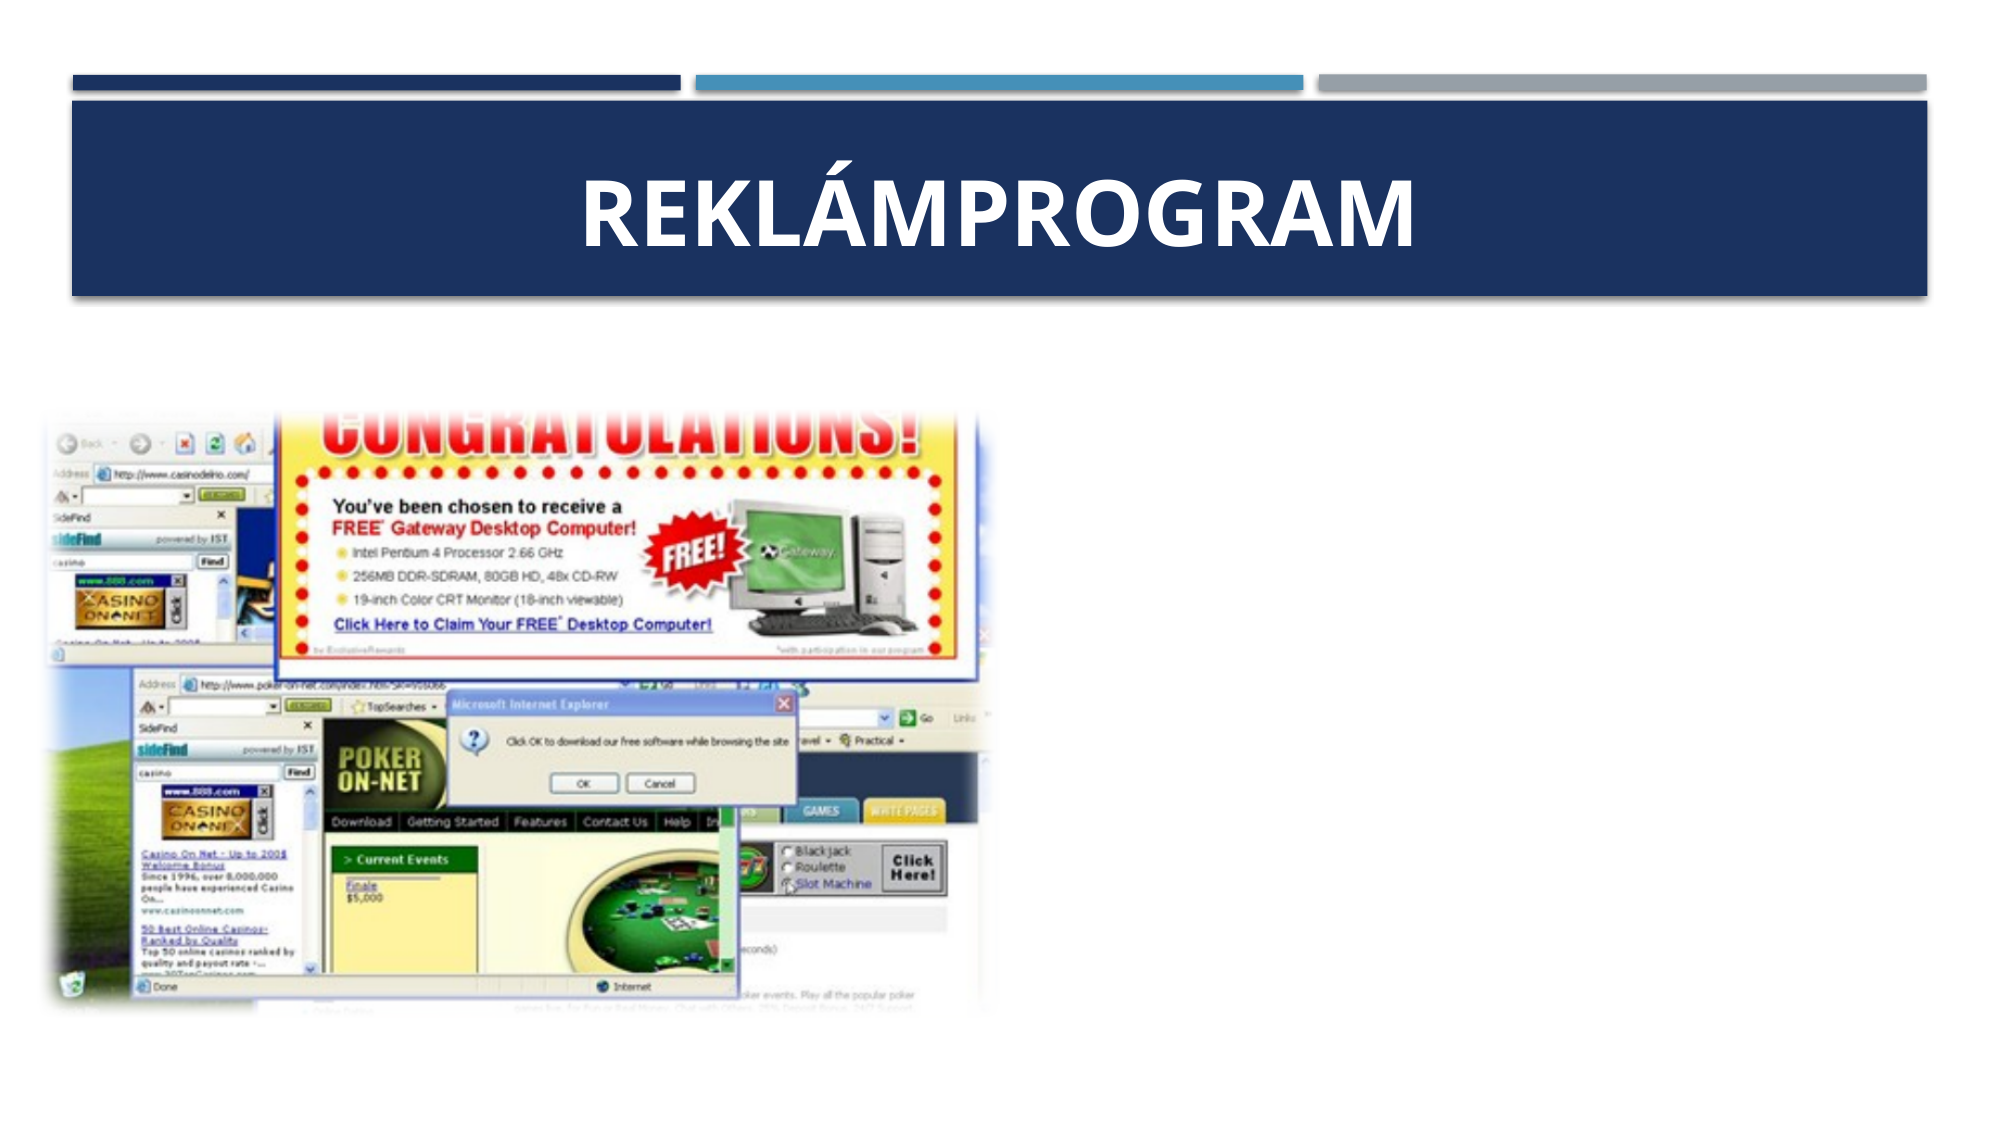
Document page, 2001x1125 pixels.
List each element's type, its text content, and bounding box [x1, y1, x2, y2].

title Reklámprogram [95, 105, 1905, 272]
picture [36, 407, 1001, 1020]
